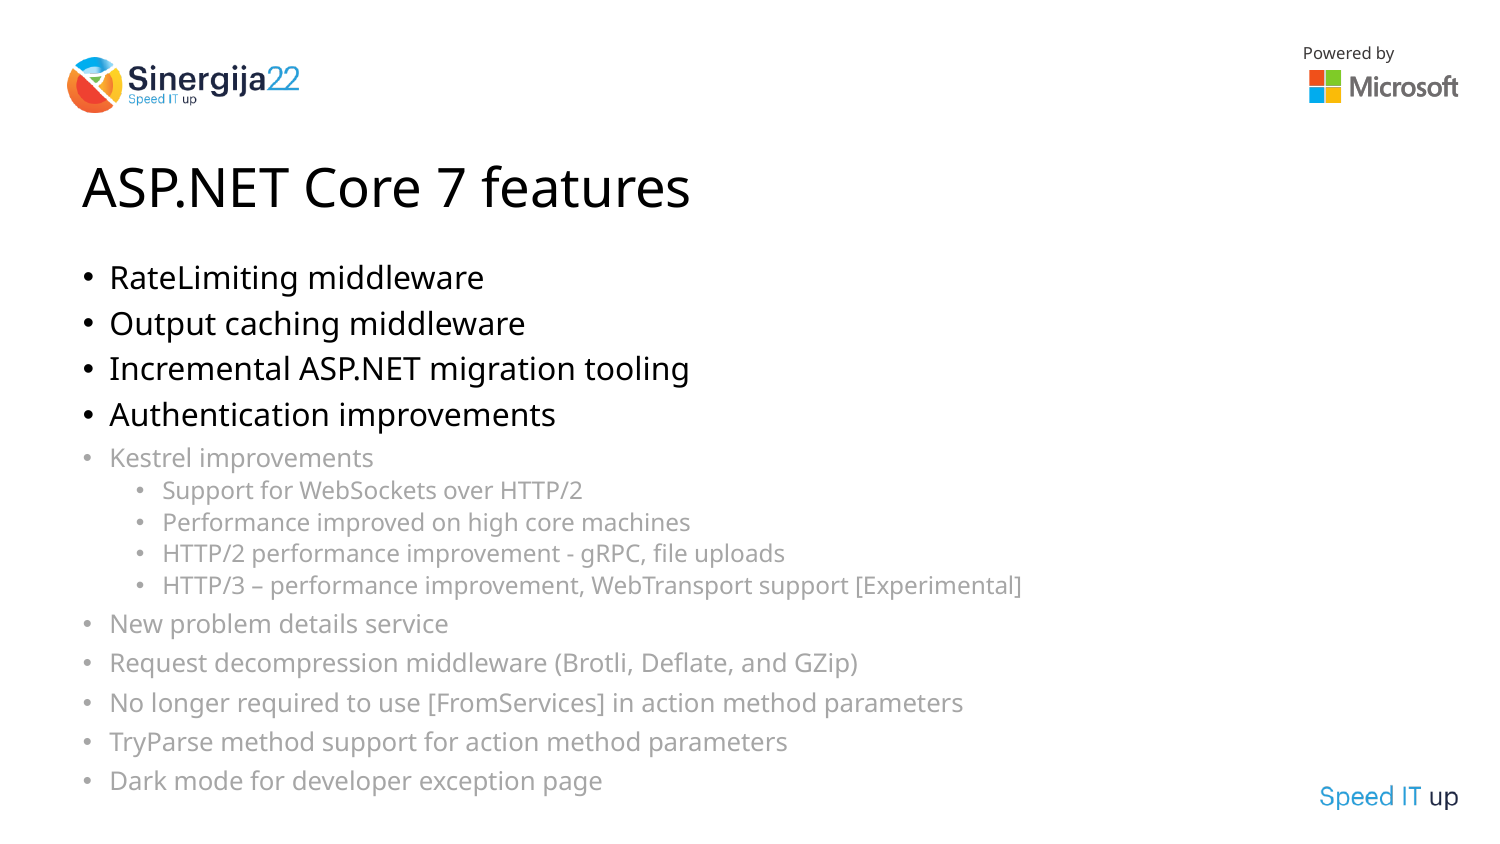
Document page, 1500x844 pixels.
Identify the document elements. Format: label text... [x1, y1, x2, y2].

picture [67, 57, 299, 113]
list RateLimiting middleware Output caching middleware Incremental ASP.NET migration tooling Authentication improvements Kestrel improvements Support for WebSockets over HTTP/2 Performance improved on high core machines HTTP/2 performance improvement - gRPC, file uploads HTTP/3 – performance improvement, WebTransport support [Experimental] New problem details service Request decompression middleware (Brotli, Deflate, and GZip) No longer required to use [FromServices] in action method parameters TryParse method support for action method parameters Dark mode for developer exception page [67, 254, 1459, 809]
title ASP.NET Core 7 features [67, 153, 1459, 227]
